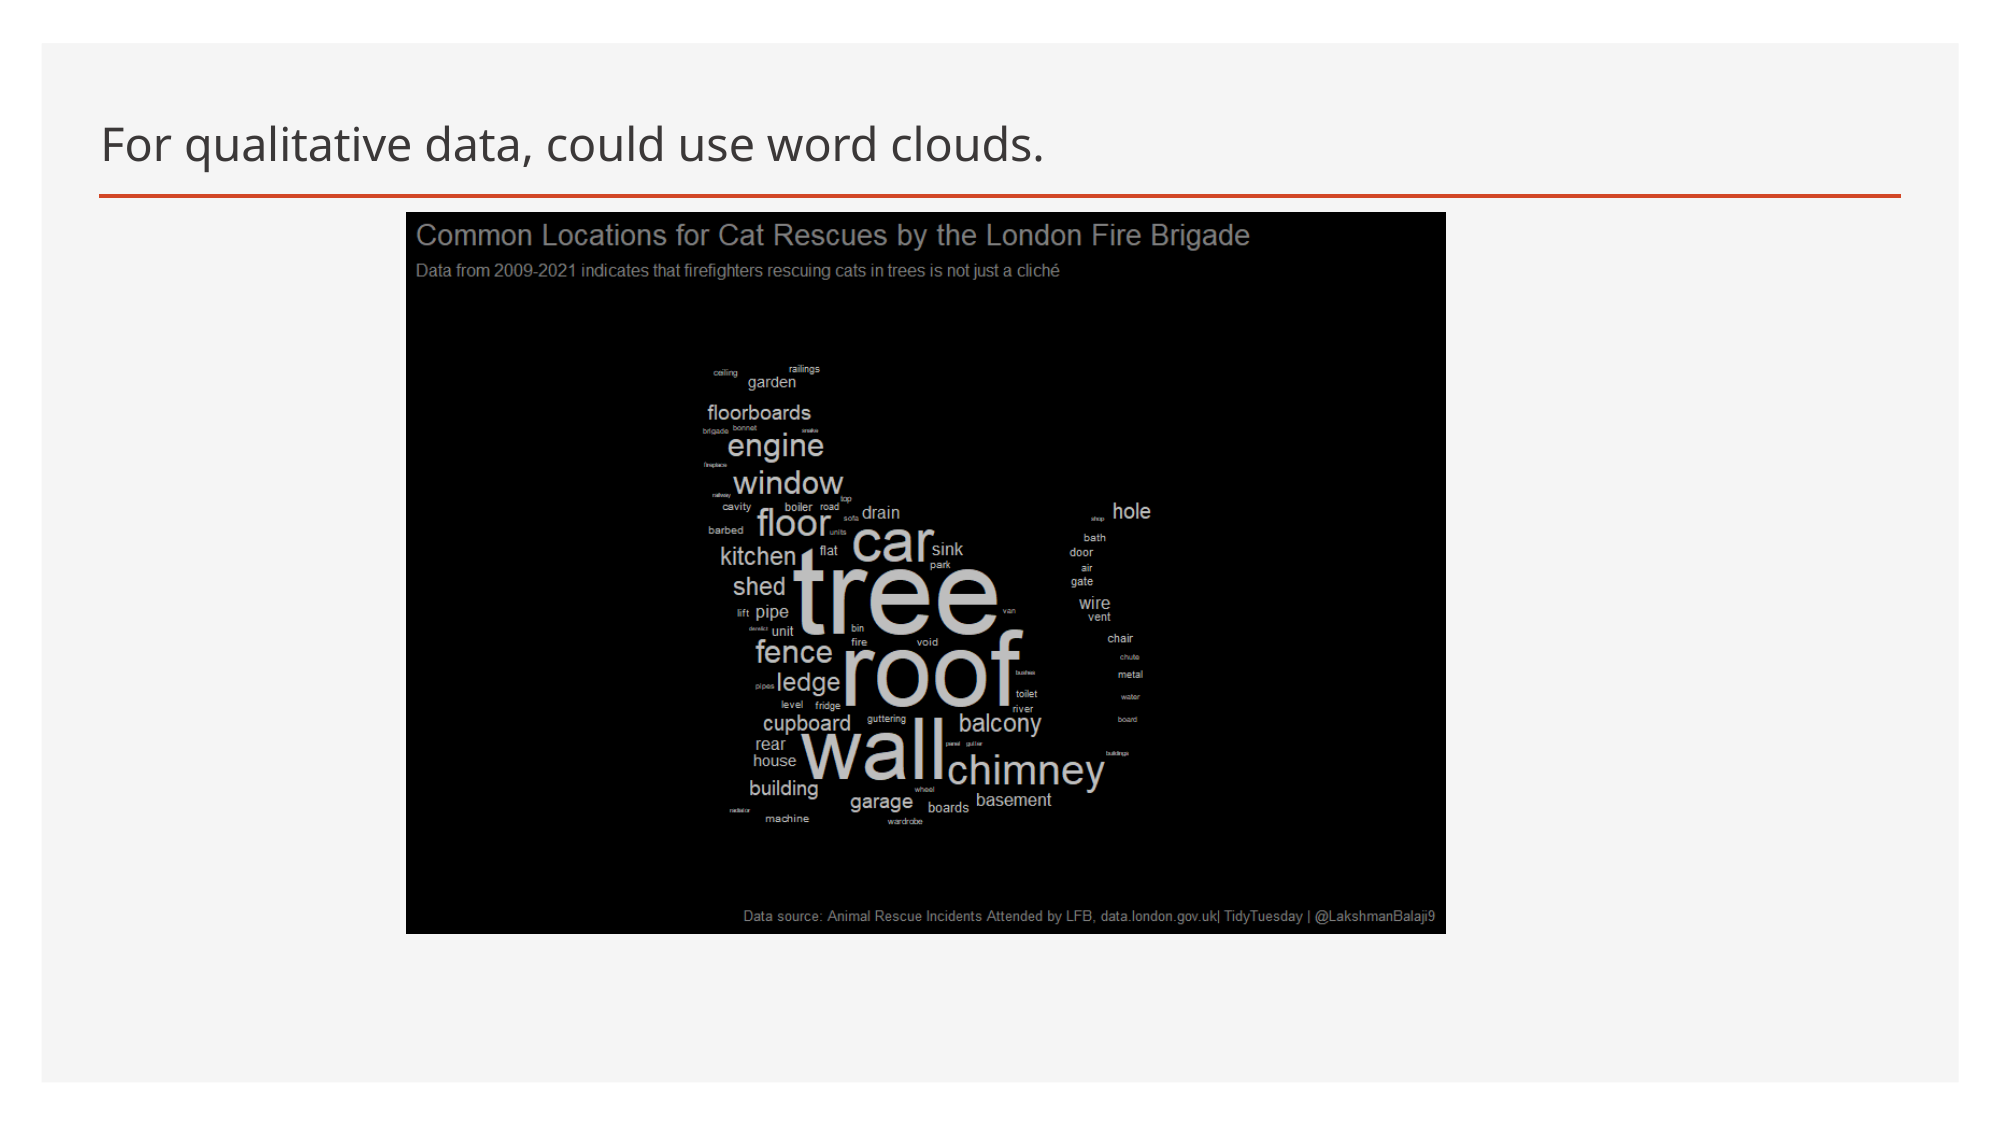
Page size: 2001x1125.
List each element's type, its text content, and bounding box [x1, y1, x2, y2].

picture [406, 212, 1446, 934]
title For qualitative data, could use word clouds. [85, 73, 1214, 179]
